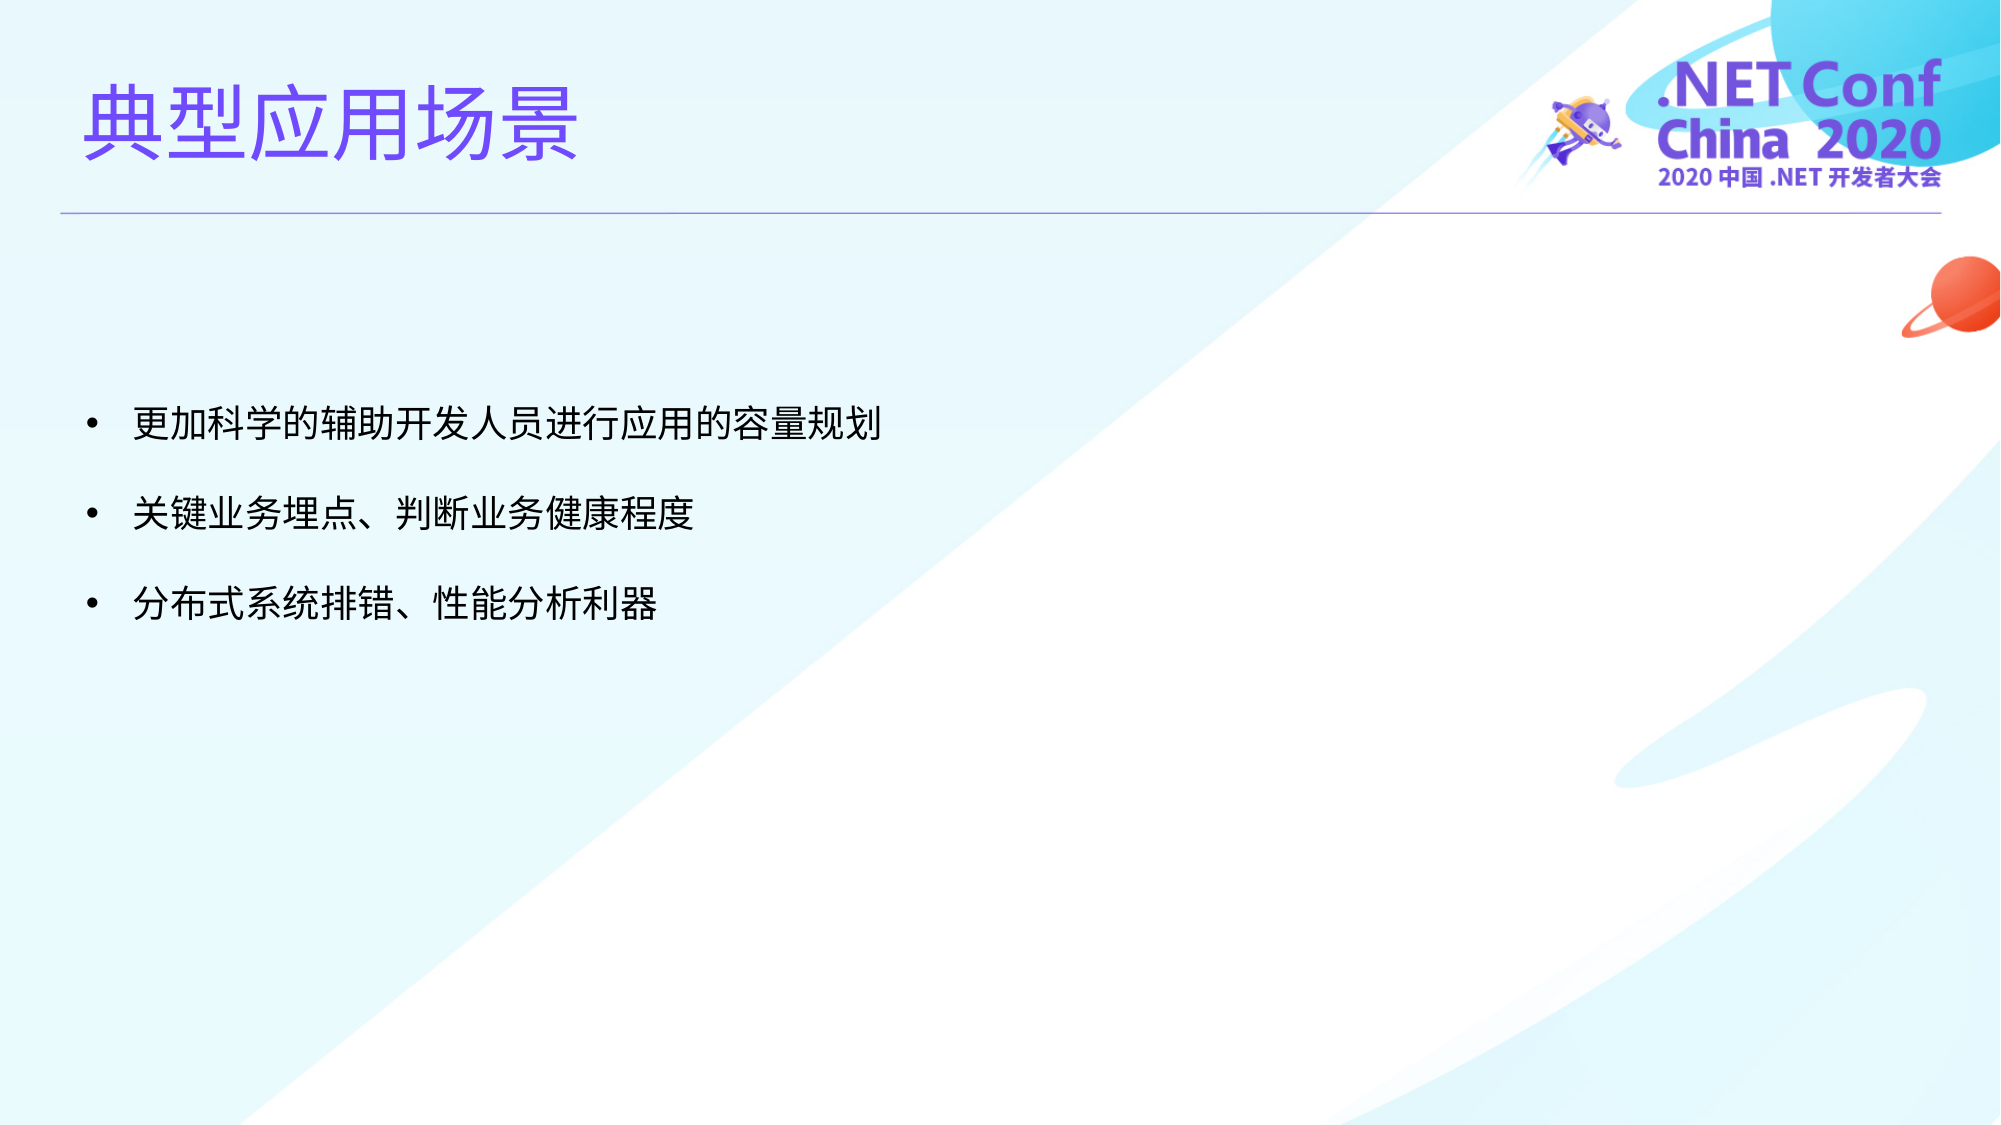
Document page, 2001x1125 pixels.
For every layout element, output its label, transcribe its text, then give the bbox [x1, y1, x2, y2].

text_box 典型应用场景 [67, 63, 1045, 179]
picture [0, 0, 2001, 1125]
text_box 更加科学的辅助开发人员进行应用的容量规划 关键业务埋点、判断业务健康程度 分布式系统排错、性能分析利器 [71, 347, 898, 632]
